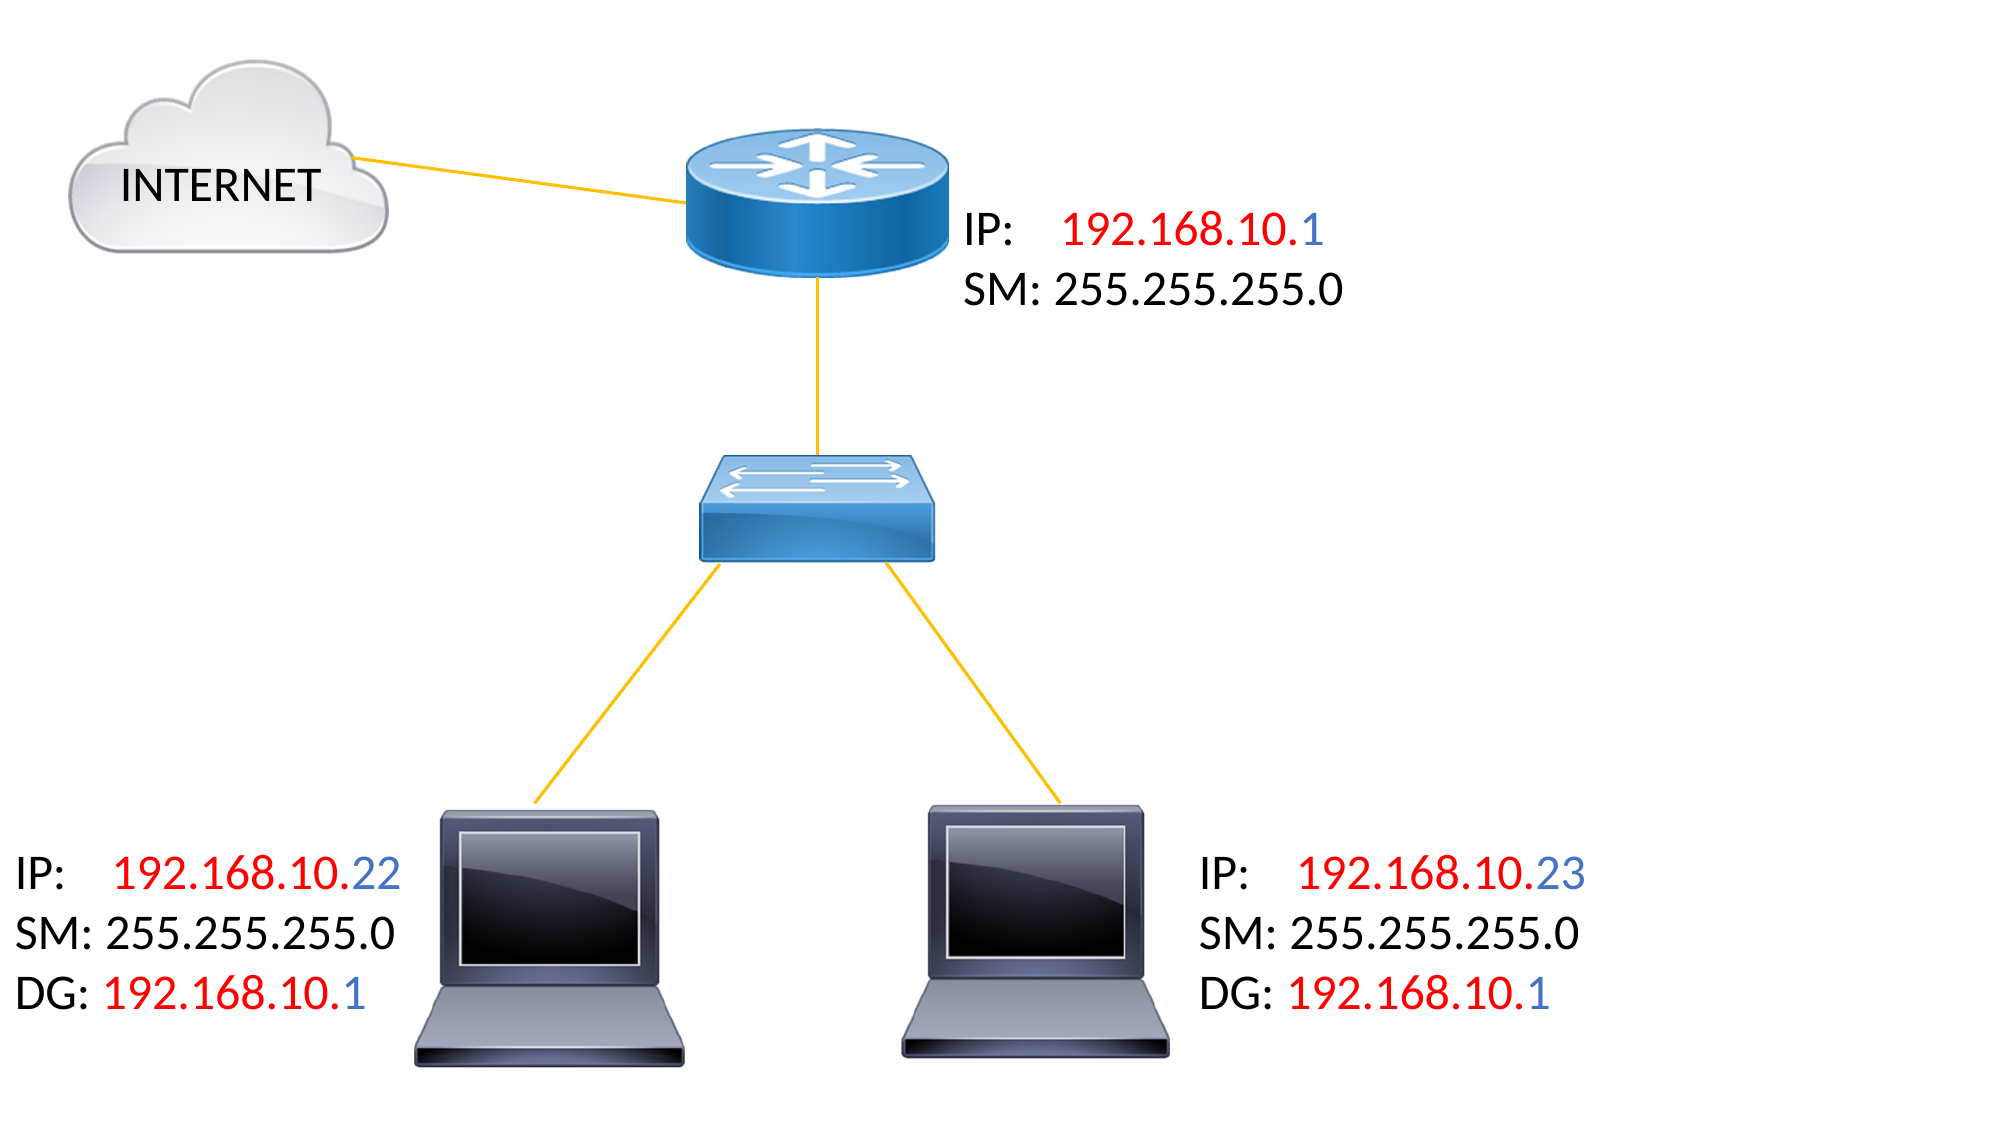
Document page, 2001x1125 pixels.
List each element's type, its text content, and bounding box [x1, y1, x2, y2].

text_box IP: 192.168.10.22 SM: 255.255.255.0 DG: 192.168.10.1 [0, 832, 397, 1027]
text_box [351, 157, 687, 203]
picture [68, 0, 389, 317]
picture [686, 128, 949, 278]
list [699, 455, 936, 563]
text_box IP: 192.168.10.1 SM: 255.255.255.0 [948, 188, 1443, 323]
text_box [534, 563, 720, 804]
picture [397, 786, 700, 1089]
text_box IP: 192.168.10.23 SM: 255.255.255.0 DG: 192.168.10.1 [1185, 832, 1679, 1027]
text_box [885, 562, 1061, 804]
picture [885, 781, 1185, 1080]
